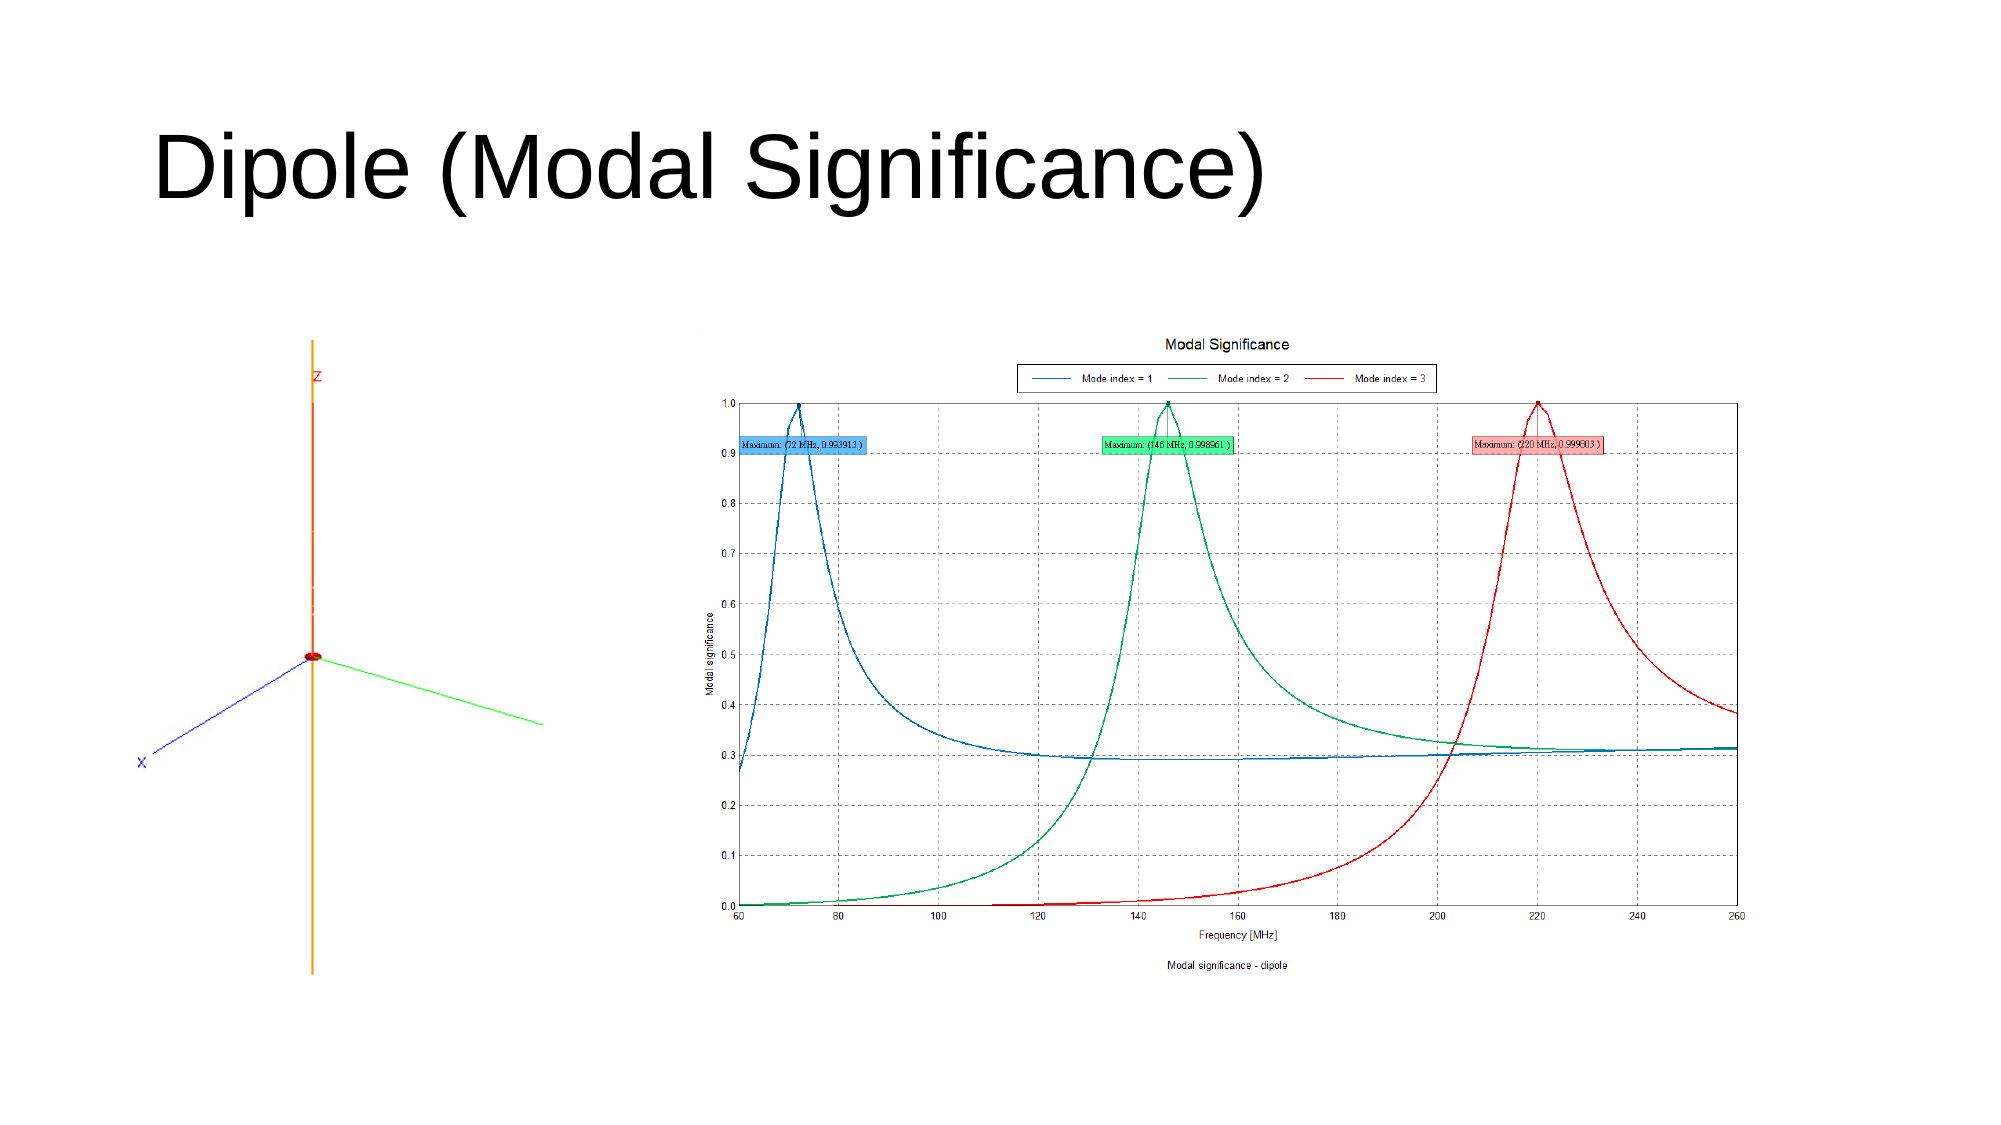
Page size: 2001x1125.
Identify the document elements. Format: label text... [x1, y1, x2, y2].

picture [696, 331, 1755, 978]
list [137, 297, 550, 1012]
title Dipole (Modal Significance) [137, 59, 1863, 278]
